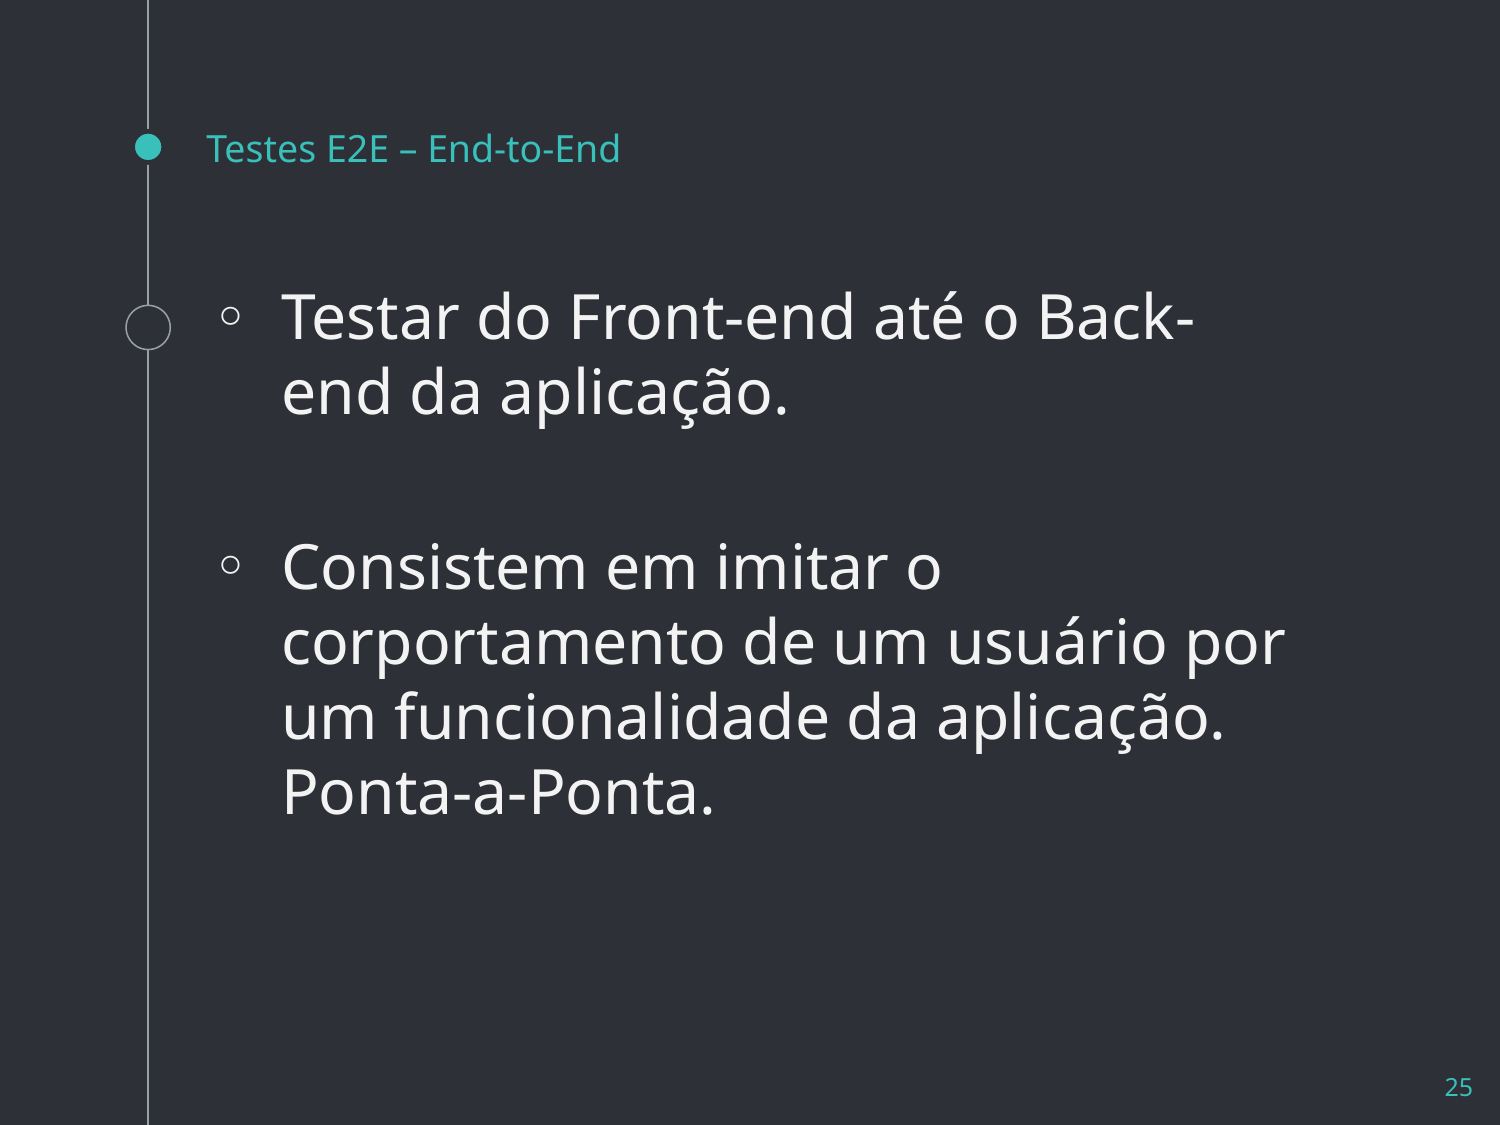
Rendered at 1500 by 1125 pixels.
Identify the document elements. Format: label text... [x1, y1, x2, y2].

title Testes E2E – End-to-End [191, 109, 1317, 185]
list Testar do Front-end até o Back-end da aplicação. Consistem em imitar o corportamento de um usuário por um funcionalidade da aplicação. Ponta-a-Ponta. [191, 262, 1317, 1078]
slide_number 25 [1398, 1056, 1489, 1125]
